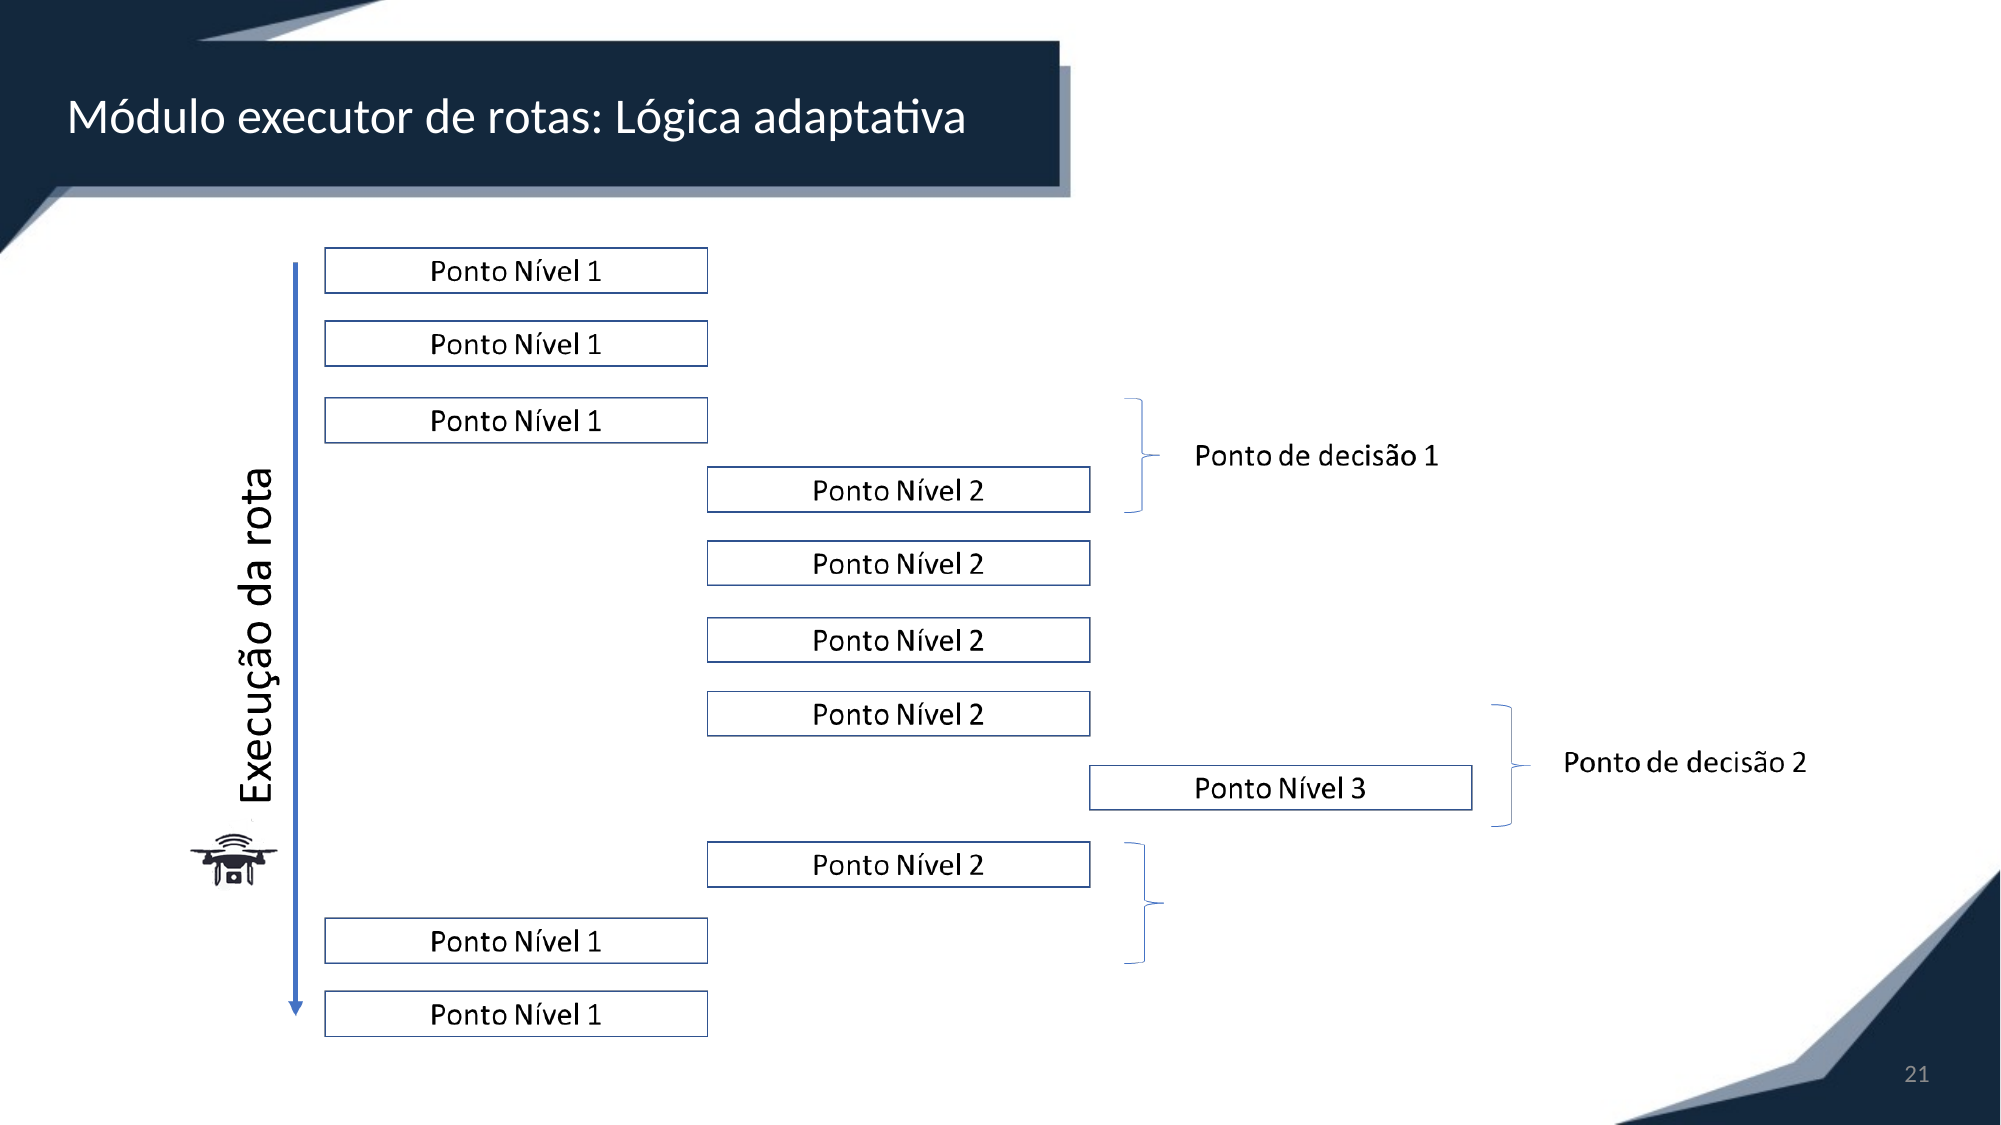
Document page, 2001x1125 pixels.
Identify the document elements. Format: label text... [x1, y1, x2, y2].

picture [0, 0, 2001, 1125]
slide_number 21 [1478, 1042, 1945, 1103]
text_box Módulo executor de rotas: Lógica adaptativa [19, 42, 1059, 185]
